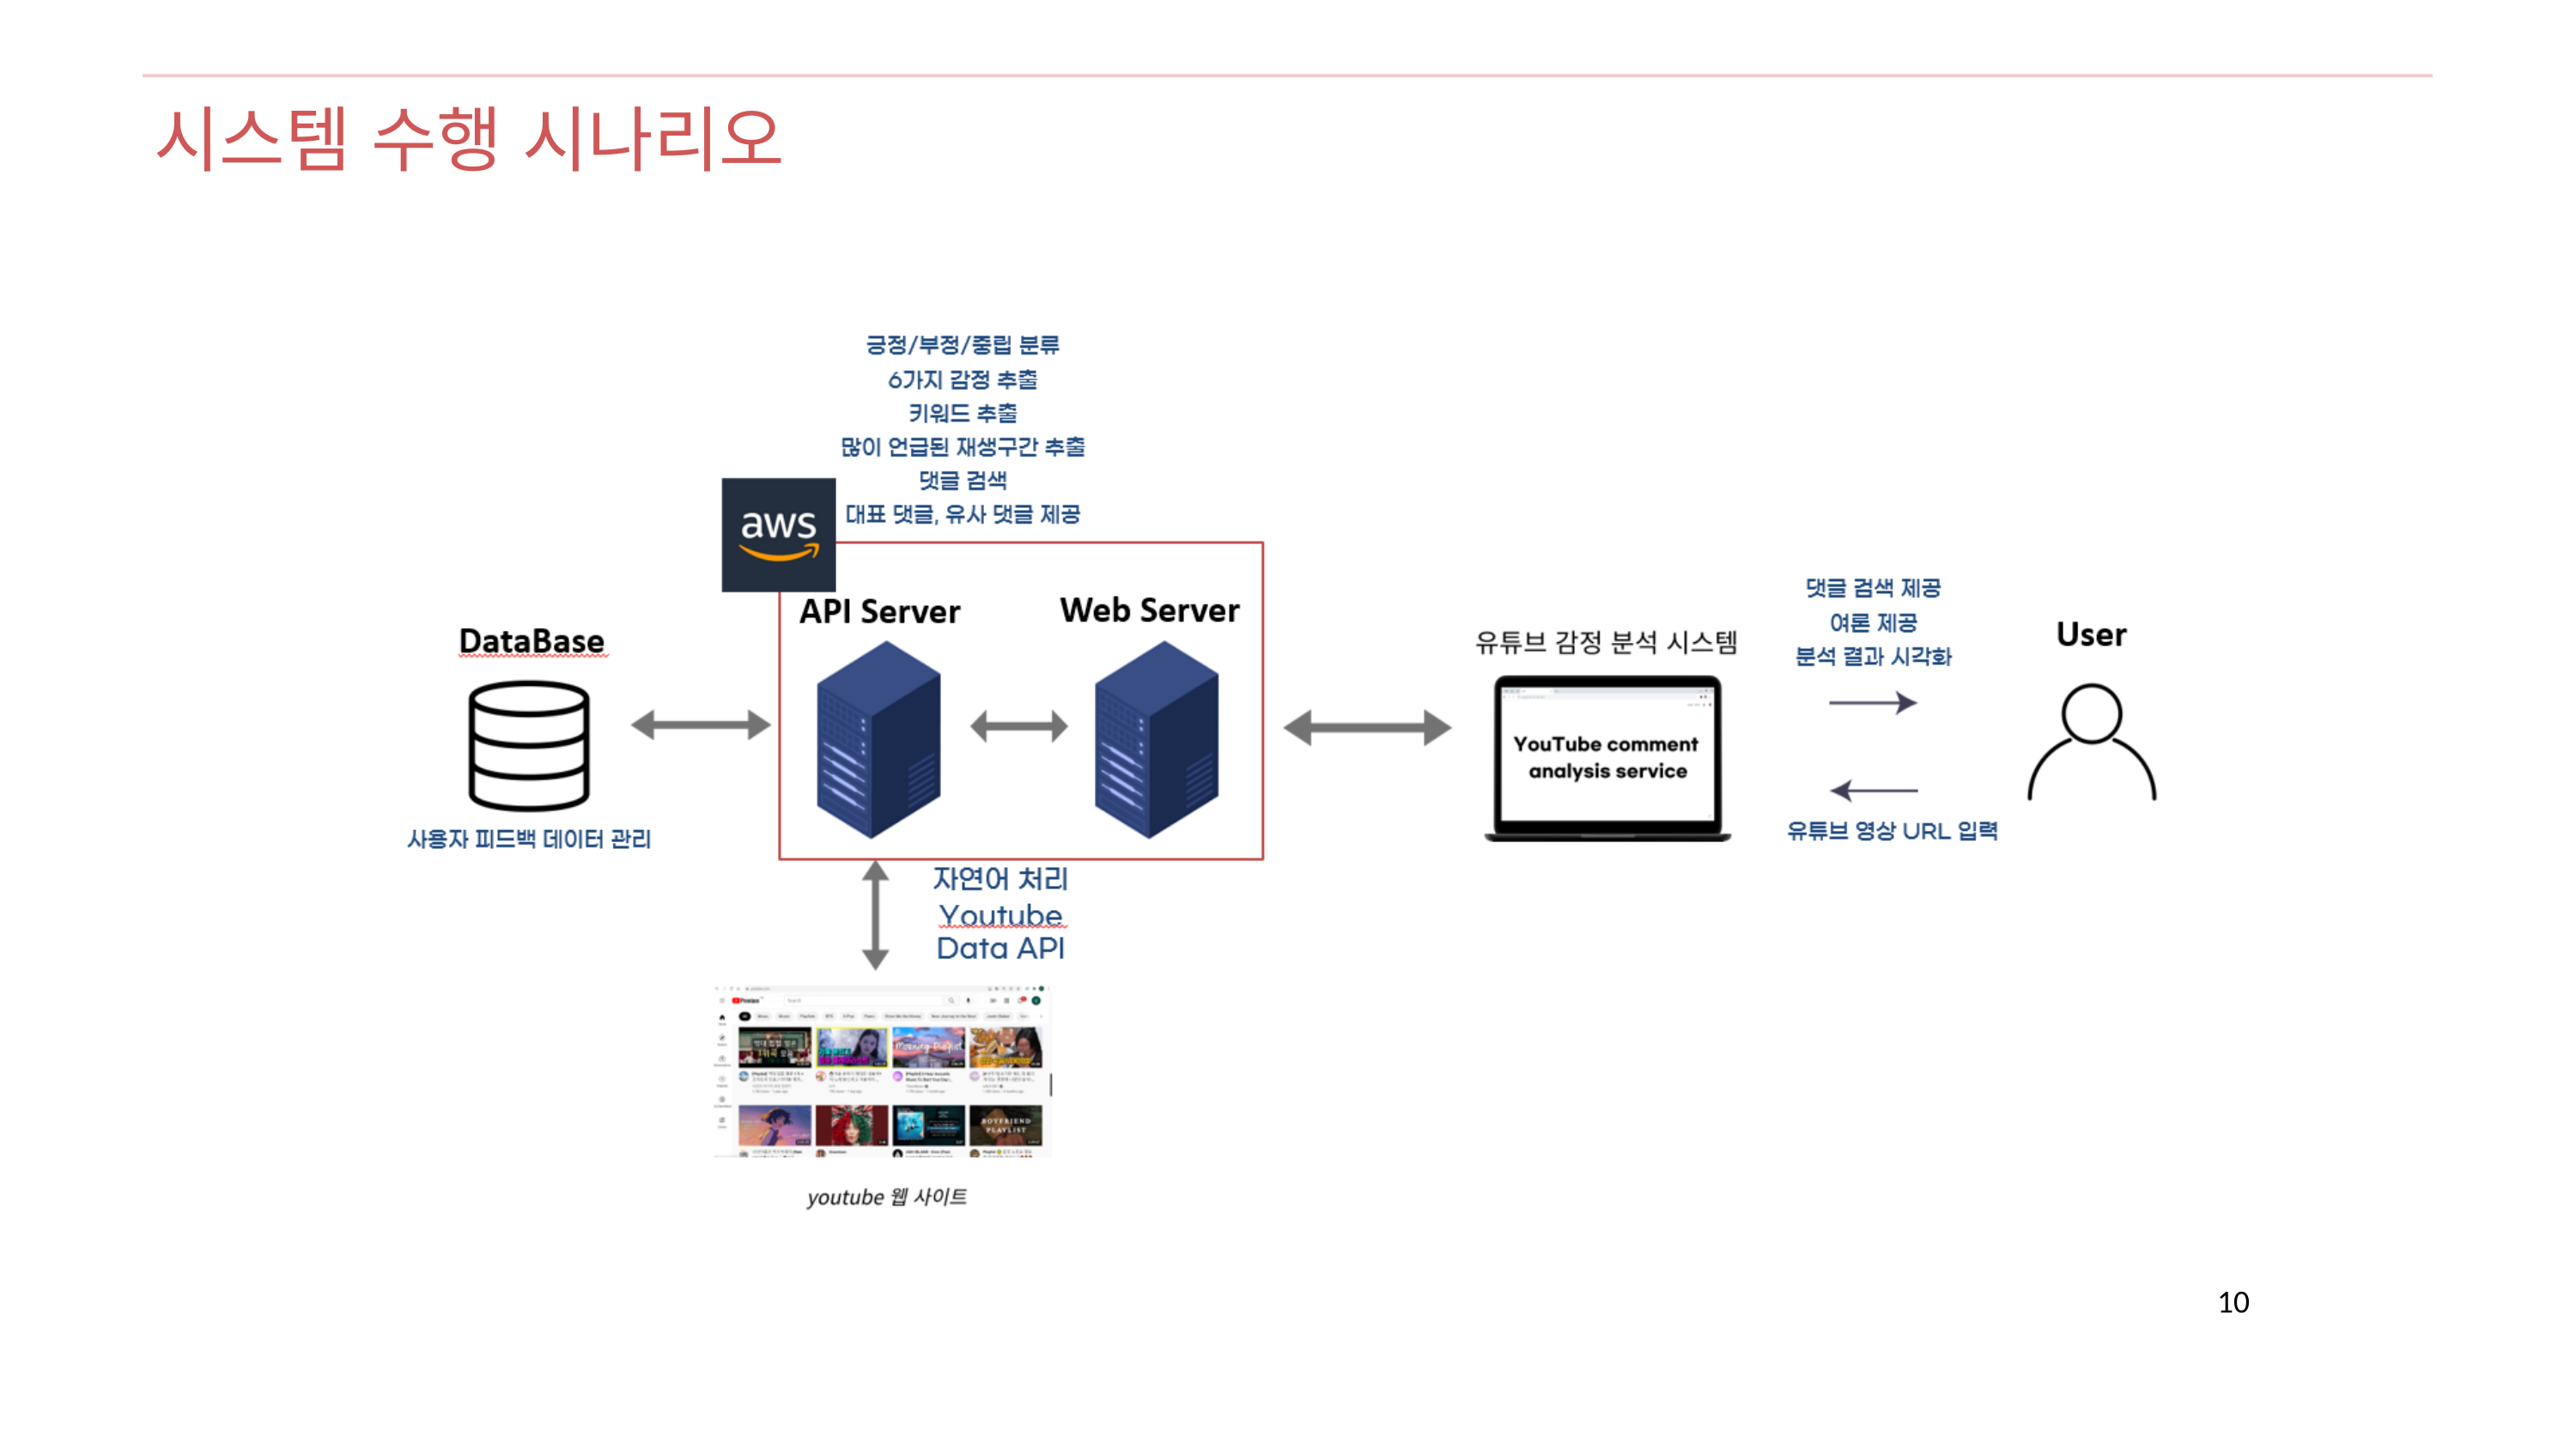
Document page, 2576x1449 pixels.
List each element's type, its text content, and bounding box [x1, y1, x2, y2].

text_box 10 [2204, 1274, 2265, 1326]
picture [374, 316, 2202, 1231]
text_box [143, 70, 2433, 82]
text_box 시스템 수행 시나리오 [141, 89, 848, 187]
